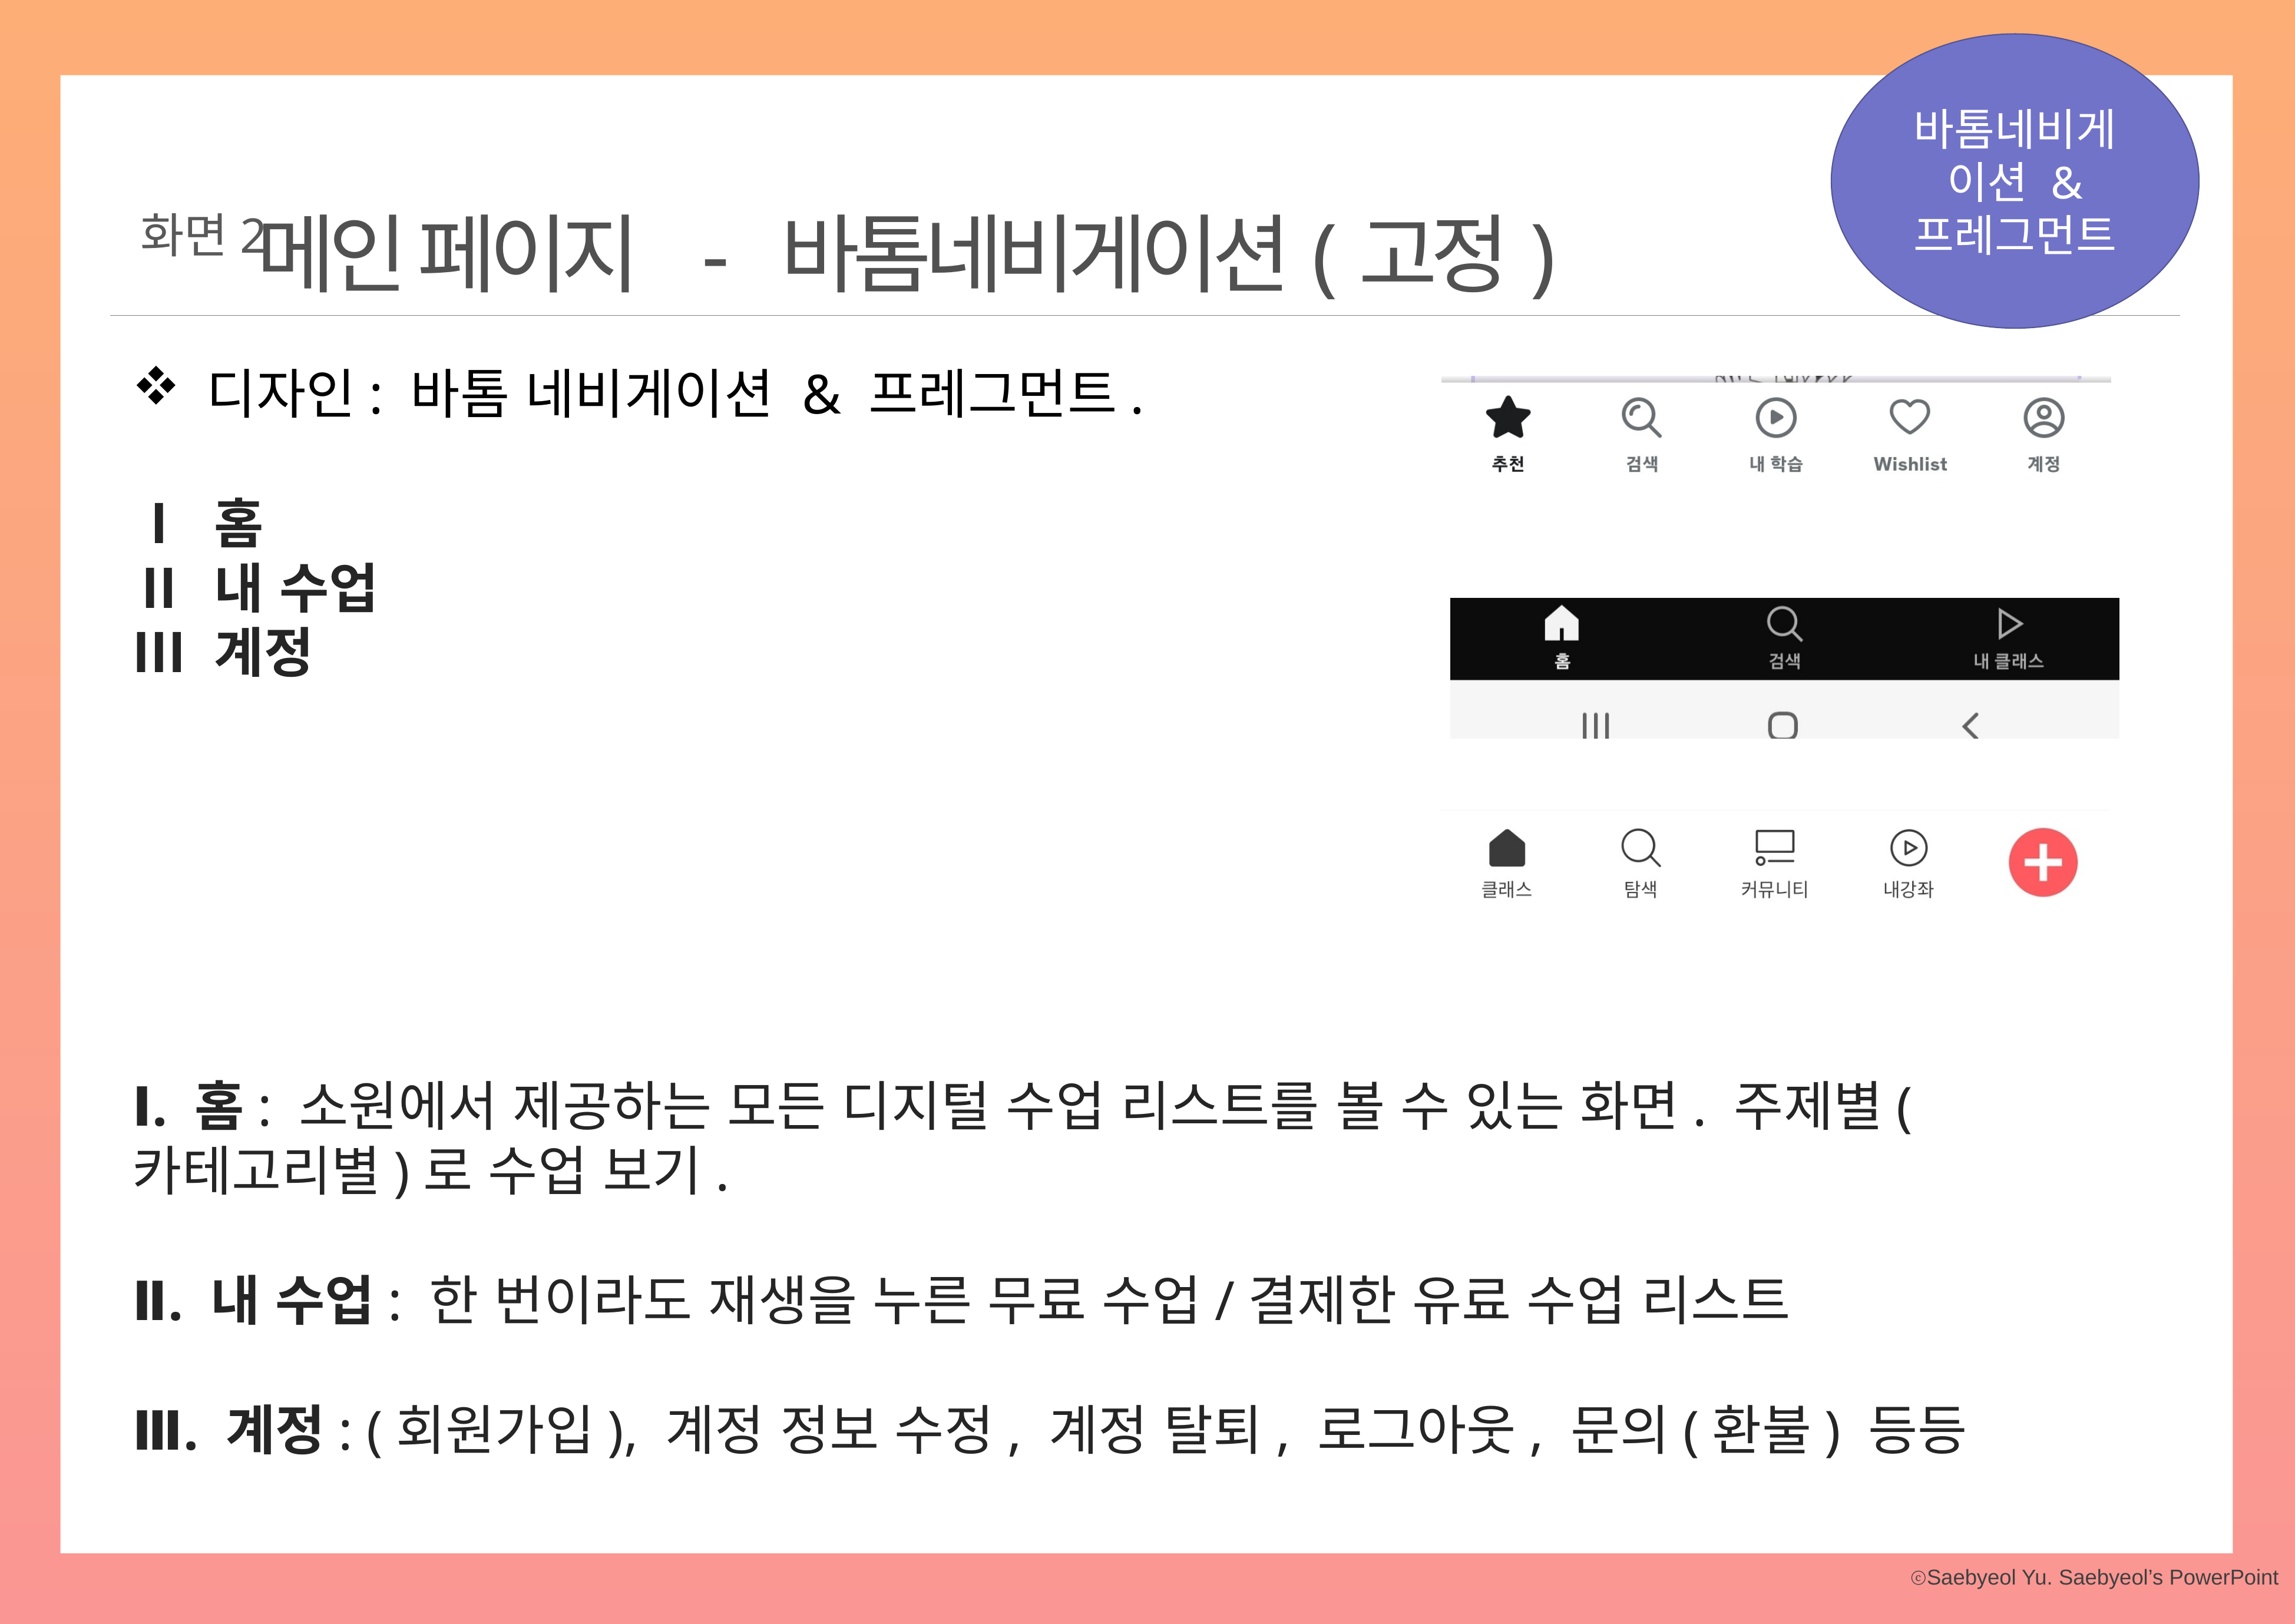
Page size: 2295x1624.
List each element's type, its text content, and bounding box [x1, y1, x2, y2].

picture [1441, 376, 2111, 485]
text_box 메인 페이지 - 바톰네비게이션(고정) [247, 195, 1565, 307]
picture [1450, 598, 2119, 739]
text_box 바톰네비게이션 & 프레그먼트 [1830, 33, 2200, 329]
picture [1440, 808, 2110, 915]
text_box 디자인: 바톰 네비게이션 & 프레그먼트. Ⅰ 홈 Ⅱ 내 수업 Ⅲ 계정 Ⅰ. 홈: 소원에서 제공하는 모든 디지털 수업 리스트를 볼 수 있는 화면. 주제별(카테고리별)로 수업 보기. Ⅱ. 내 수업: 한 번이라도 재생을 누른 무료 수업/결제한 유료 수업 리스트 Ⅲ. 계정: (회원가입), 계정 정보 수정, 계정 탈퇴, 로그아웃, 문의(환불) 등등 [123, 355, 2171, 1530]
text_box 화면2 [131, 201, 276, 267]
